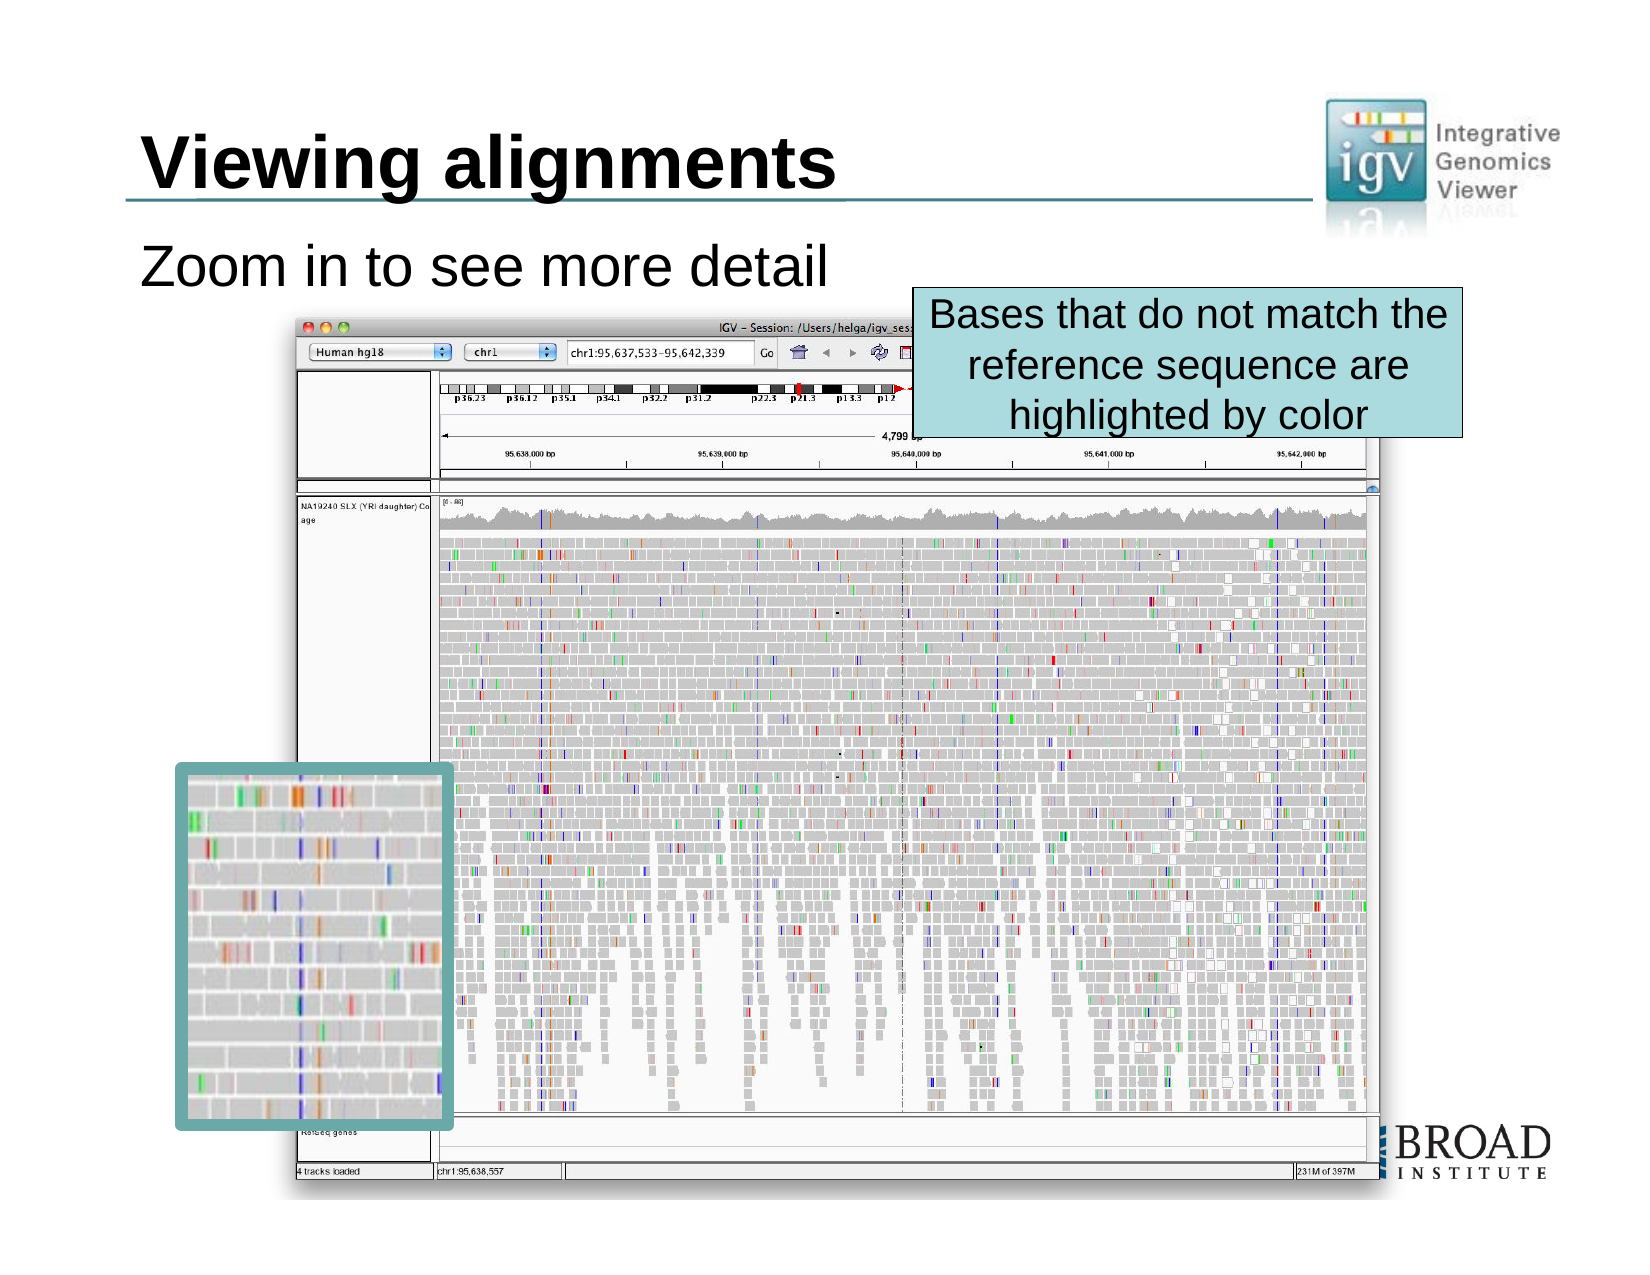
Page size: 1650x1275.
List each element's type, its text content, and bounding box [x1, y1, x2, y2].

title Viewing alignments [113, 113, 1537, 327]
text_box [181, 768, 449, 1125]
picture [1325, 92, 1560, 238]
text_box Zoom in to see more detail [138, 227, 833, 298]
text_box [262, 327, 1413, 1200]
text_box Bases that do not match the reference sequence are highlighted by color [912, 287, 1463, 438]
picture [1413, 1124, 1551, 1179]
